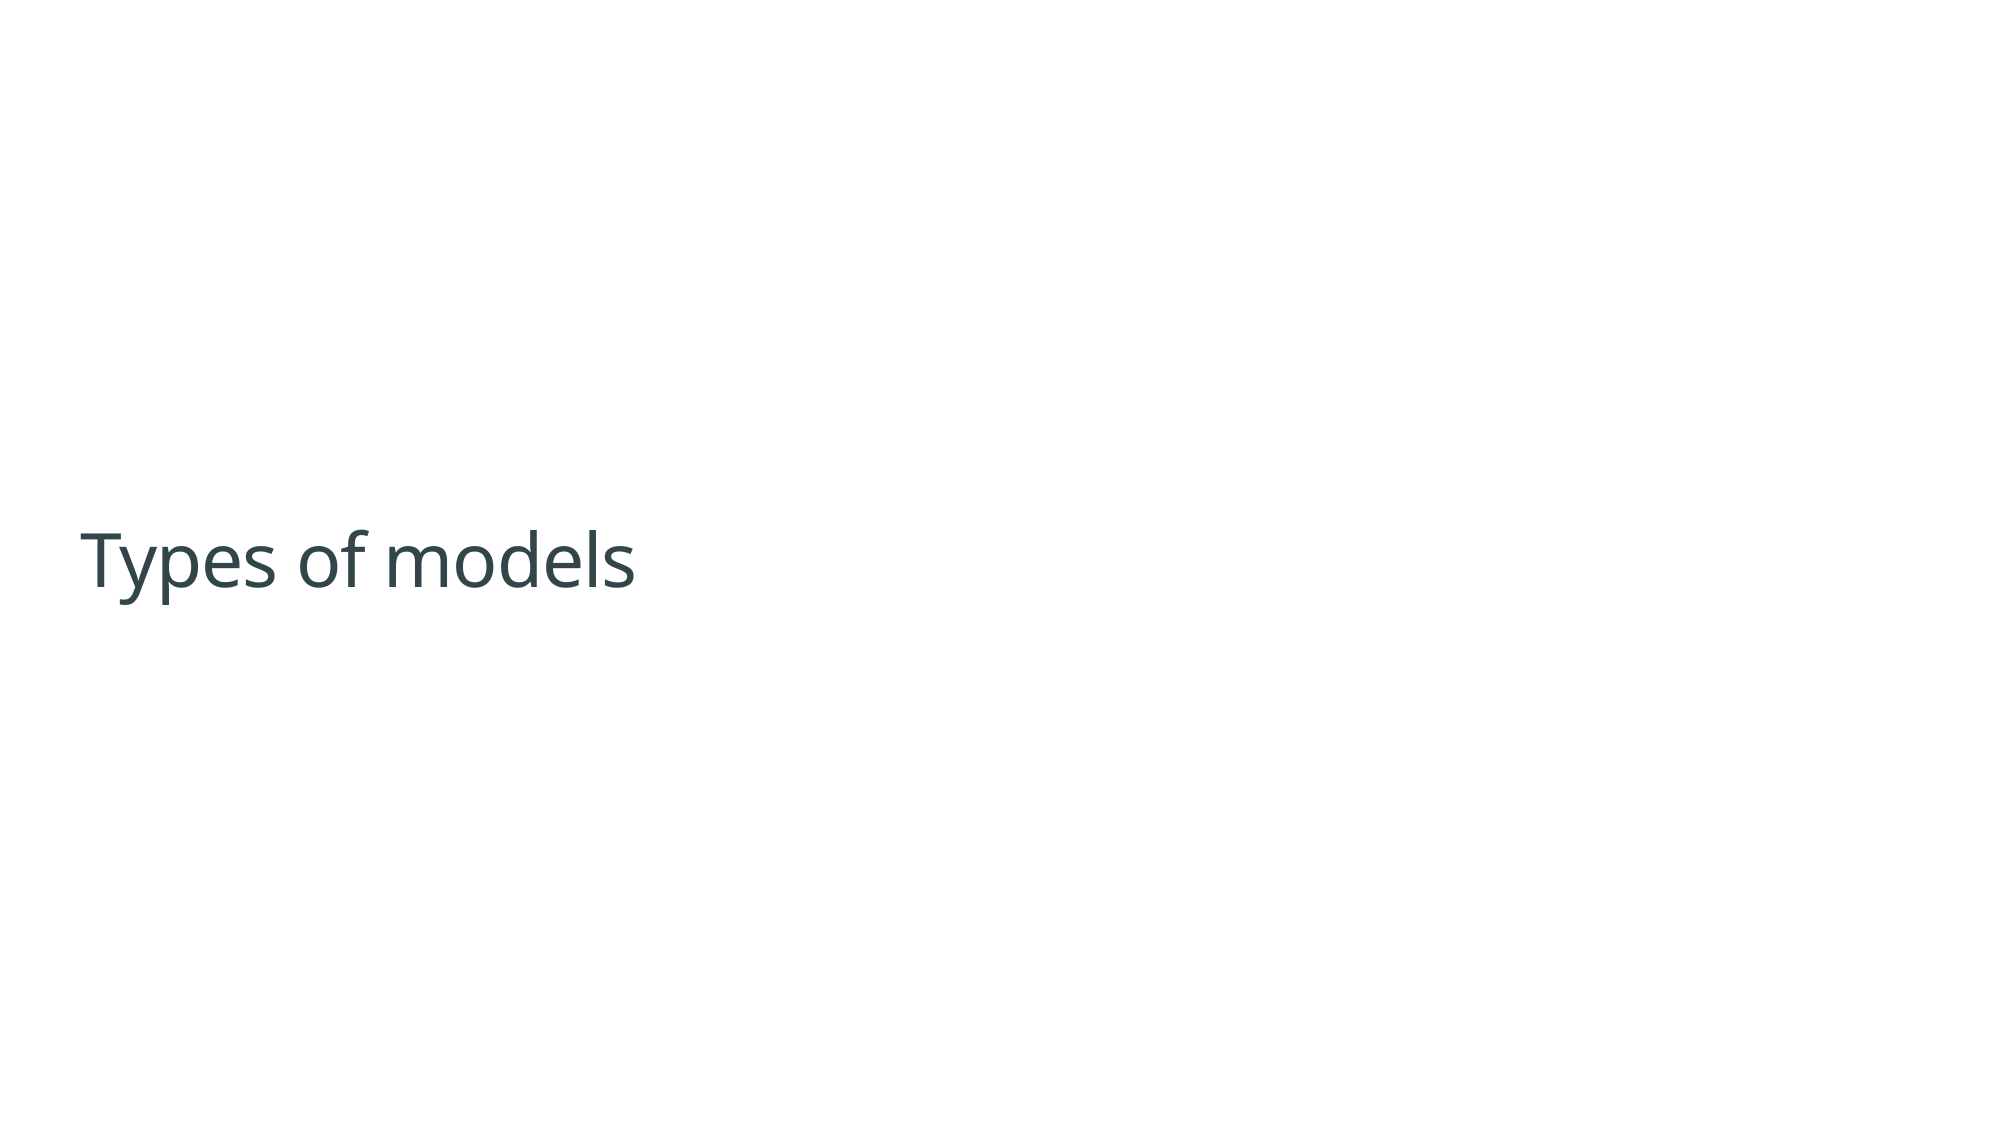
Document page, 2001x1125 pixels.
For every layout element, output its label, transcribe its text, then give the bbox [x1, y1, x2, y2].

title Types of models [79, 521, 1686, 604]
